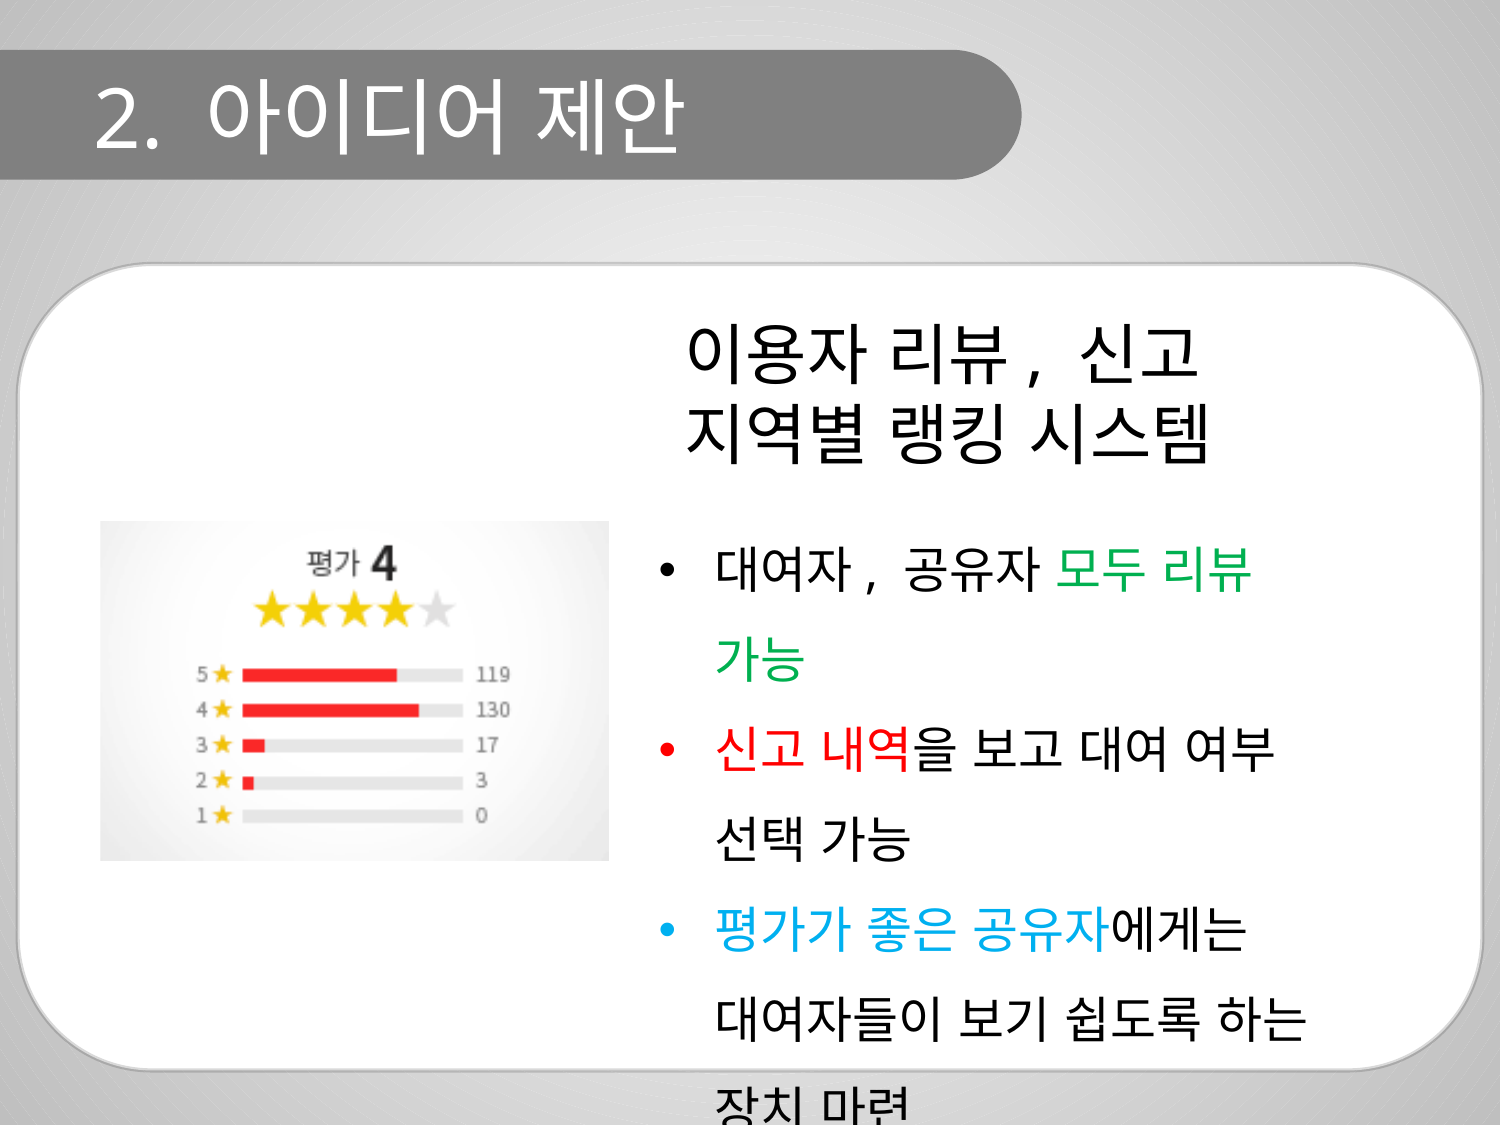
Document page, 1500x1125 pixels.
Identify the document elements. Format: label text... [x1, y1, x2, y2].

text_box [15, 261, 1485, 1073]
picture [100, 521, 610, 862]
text_box 2. 아이디어 제안 [0, 47, 1024, 182]
text_box 이용자 리뷰, 신고 지역별 랭킹 시스템 [669, 305, 1229, 480]
text_box 대여자, 공유자 모두 리뷰 가능 신고 내역을 보고 대여 여부 선택 가능 평가가 좋은 공유자에게는 대여자들이 보기 쉽도록 하는 장치 마련 [643, 501, 1371, 1125]
